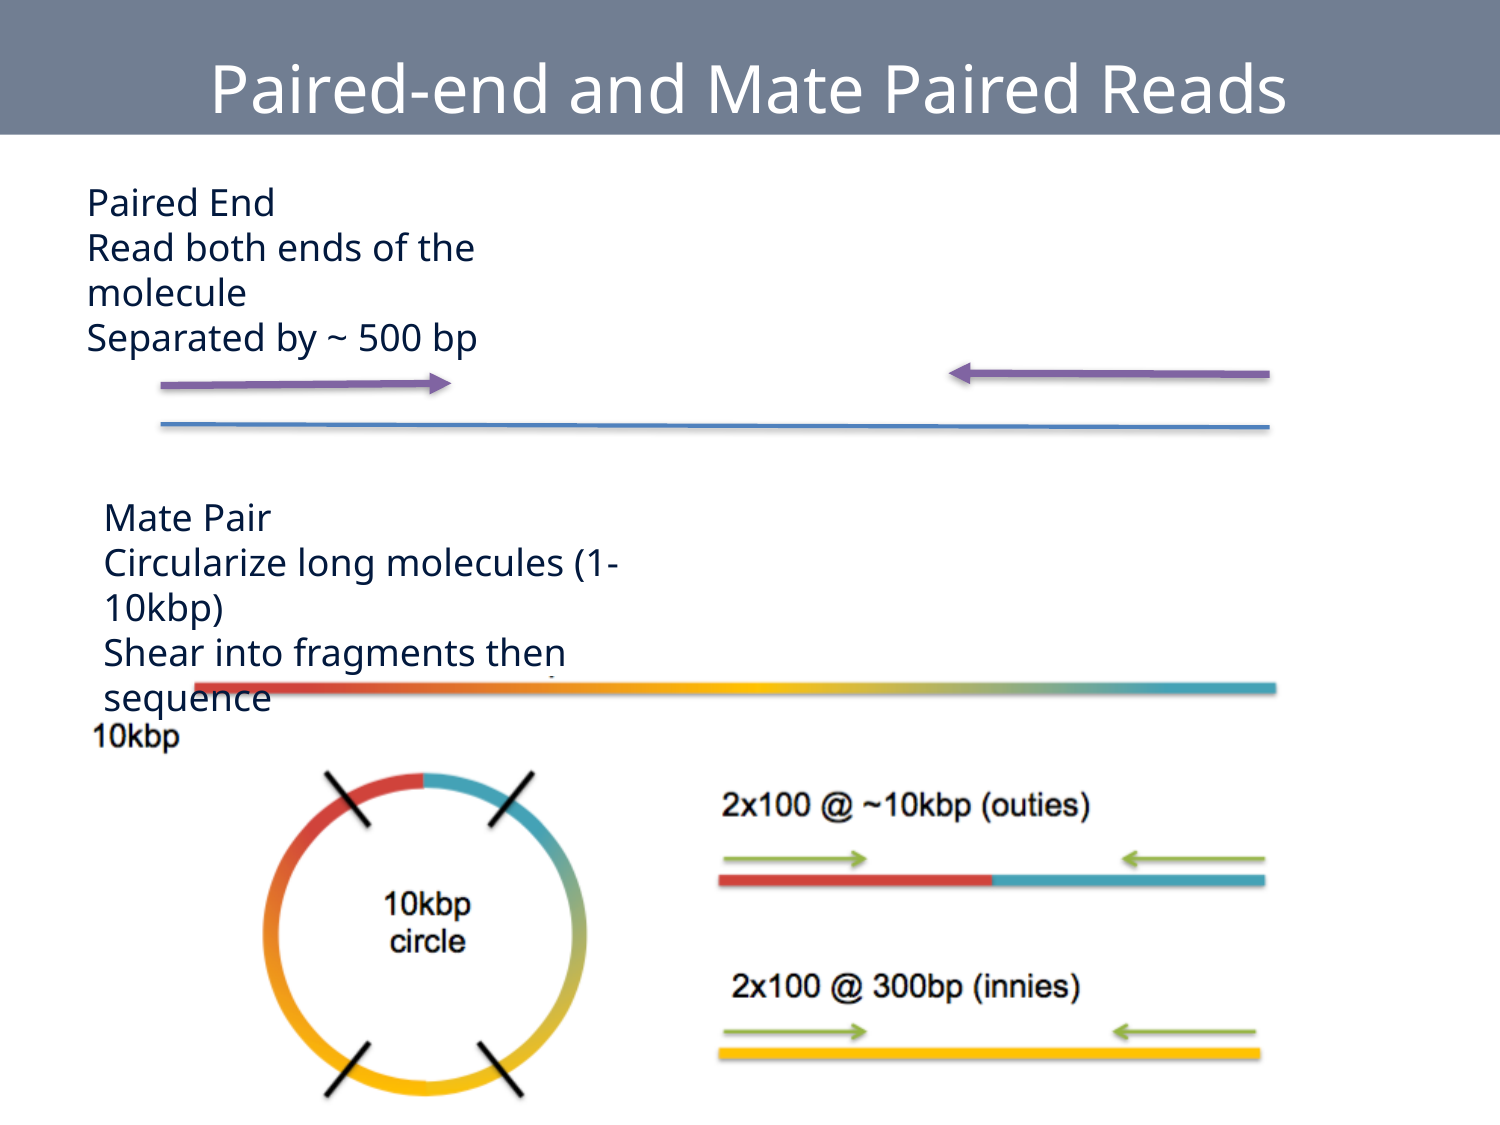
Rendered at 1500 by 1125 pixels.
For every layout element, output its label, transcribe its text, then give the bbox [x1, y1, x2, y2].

text_box Paired End Read both ends of the molecule Separated by ~ 500 bp [71, 171, 602, 367]
picture [71, 676, 1307, 1125]
text_box Mate Pair Circularize long molecules (1-10kbp) Shear into fragments then sequence [88, 486, 732, 674]
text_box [160, 423, 1270, 428]
text_box Paired-end and Mate Paired Reads [0, 0, 1500, 135]
